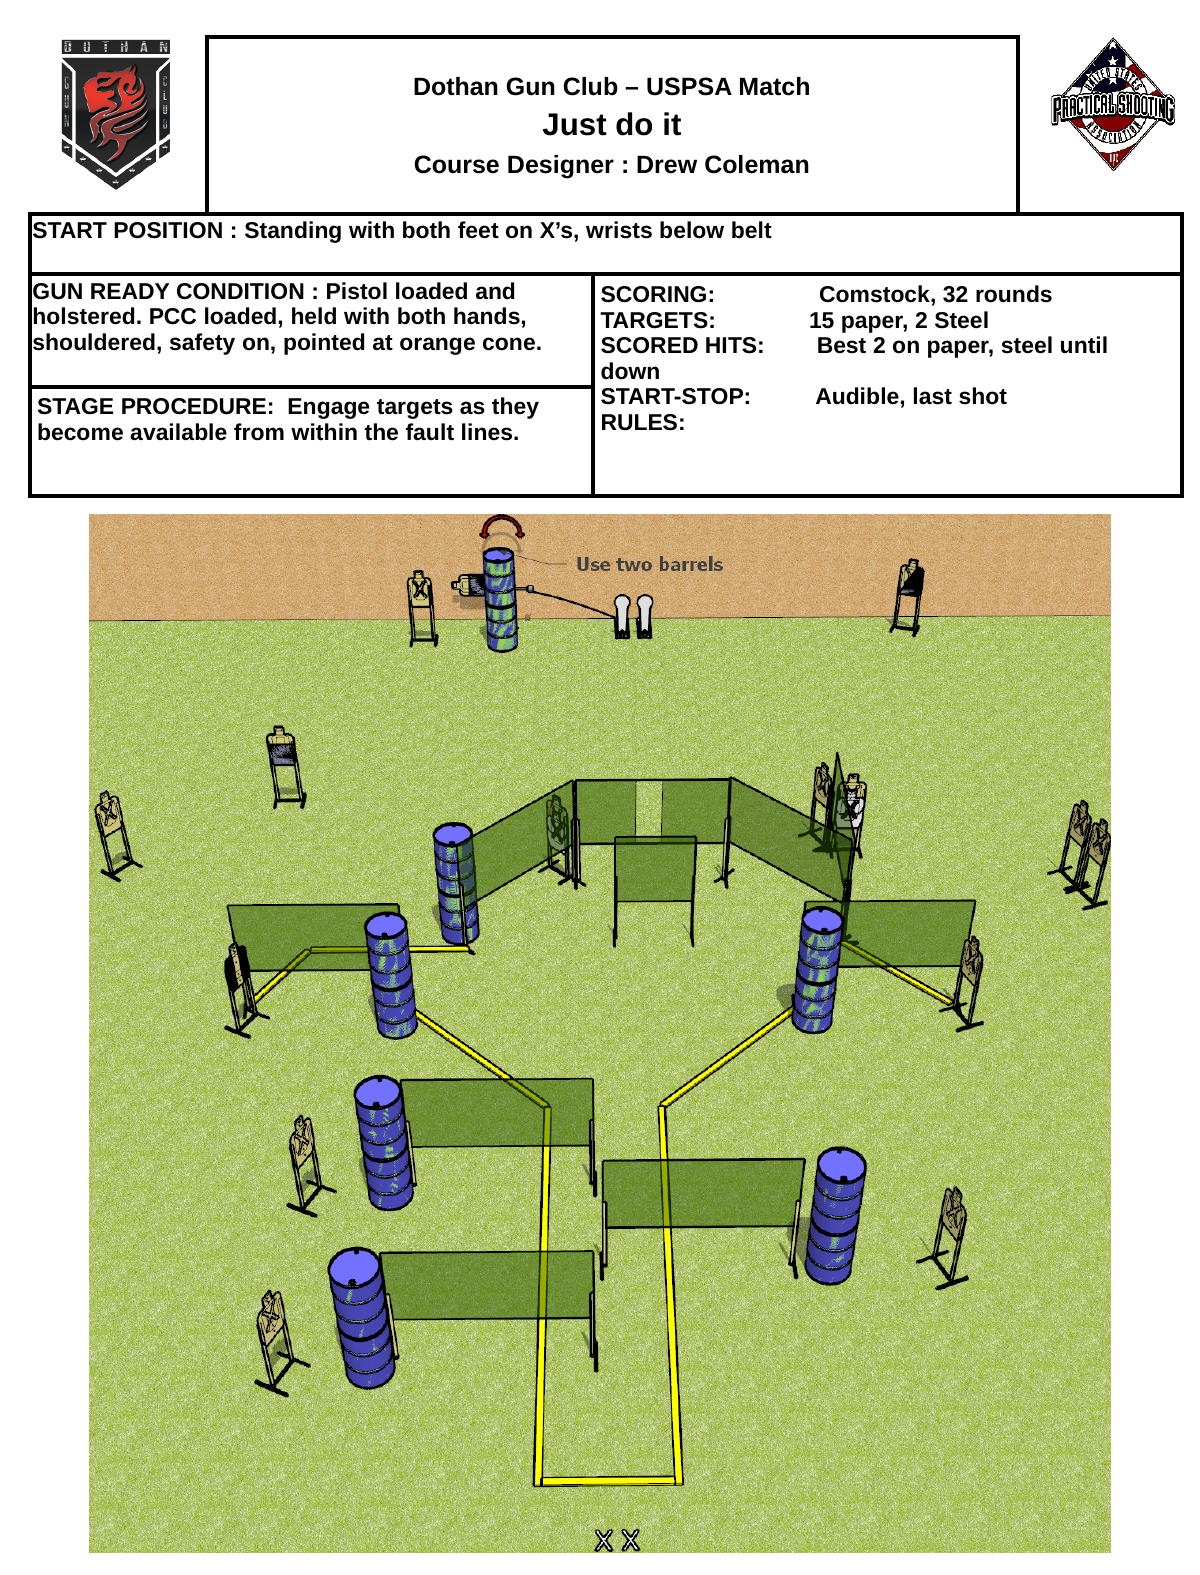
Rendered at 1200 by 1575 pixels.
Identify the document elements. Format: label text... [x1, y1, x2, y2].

table_cell START POSITION : Standing with both feet on X’s, wrists below belt [32, 216, 1180, 272]
picture [88, 514, 1112, 1553]
picture [1044, 36, 1183, 175]
picture [58, 36, 173, 193]
table_header [1020, 37, 1182, 212]
table_cell SCORING: Comstock, 32 rounds TARGETS: 15 paper, 2 Steel SCORED HITS: Best 2 on paper, steel until down START-STOP: Audible, last shot RULES: [595, 276, 1180, 494]
table_header [30, 37, 205, 212]
table_cell GUN READY CONDITION : Pistol loaded and holstered. PCC loaded, held with both hands, shouldered, safety on, pointed at orange cone. [32, 276, 591, 385]
table_cell STAGE PROCEDURE: Engage targets as they become available from within the fault lines. [32, 389, 591, 494]
table_header Dothan Gun Club – USPSA Match Just do it Course Designer : Drew Coleman [209, 39, 1016, 212]
